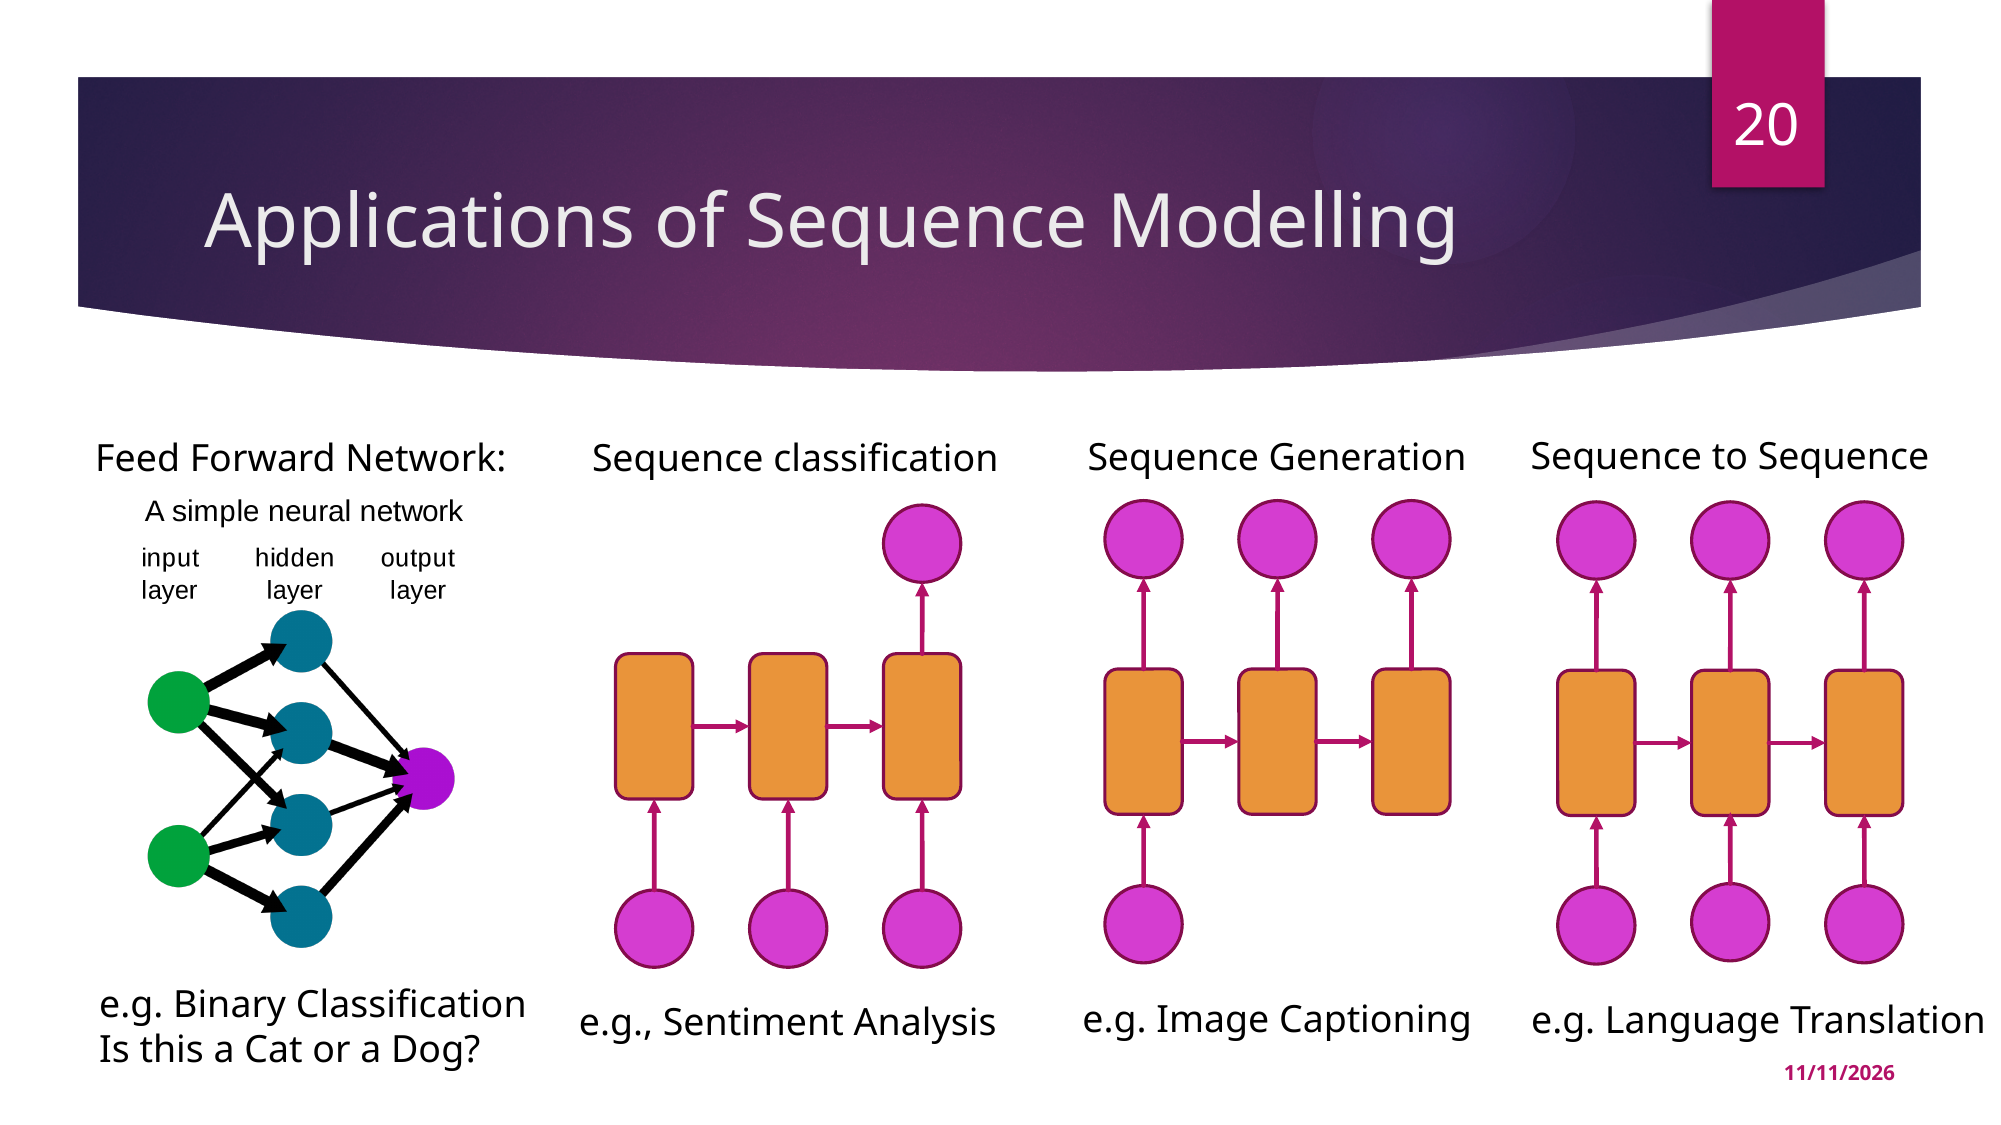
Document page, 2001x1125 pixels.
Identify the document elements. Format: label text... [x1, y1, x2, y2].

text_box e.g. Image Captioning [1067, 987, 1488, 1048]
text_box [881, 503, 963, 584]
text_box [1371, 498, 1452, 580]
text_box [613, 888, 695, 969]
text_box [1690, 882, 1771, 963]
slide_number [1747, 1049, 1911, 1099]
text_box e.g., Sentiment Analysis [564, 990, 1012, 1051]
text_box [1237, 498, 1318, 580]
text_box e.g. Language Translation [1516, 989, 2000, 1049]
text_box [1371, 667, 1452, 816]
text_box [1690, 500, 1771, 581]
text_box [1237, 667, 1318, 816]
text_box [1103, 498, 1184, 580]
text_box [1103, 667, 1184, 816]
picture [122, 490, 480, 966]
text_box [881, 888, 963, 969]
text_box [1103, 884, 1184, 965]
text_box Sequence Generation [1072, 425, 1482, 486]
text_box [1556, 668, 1637, 818]
text_box [747, 652, 829, 801]
text_box [1823, 668, 1905, 818]
title Applications of Sequence Modelling [189, 159, 1627, 276]
text_box [1690, 668, 1771, 818]
text_box [1556, 500, 1637, 581]
text_box [613, 652, 695, 801]
text_box [1556, 885, 1637, 966]
text_box Feed Forward Network: [80, 426, 522, 487]
text_box [1823, 500, 1905, 581]
text_box Sequence classification [577, 426, 1014, 487]
text_box Sequence to Sequence [1515, 424, 1945, 485]
text_box [881, 652, 963, 801]
text_box [1824, 884, 1905, 965]
slide_number 20 [1698, 48, 1836, 175]
text_box e.g. Binary Classification Is this a Cat or a Dog? [84, 972, 543, 1078]
text_box [747, 888, 829, 969]
